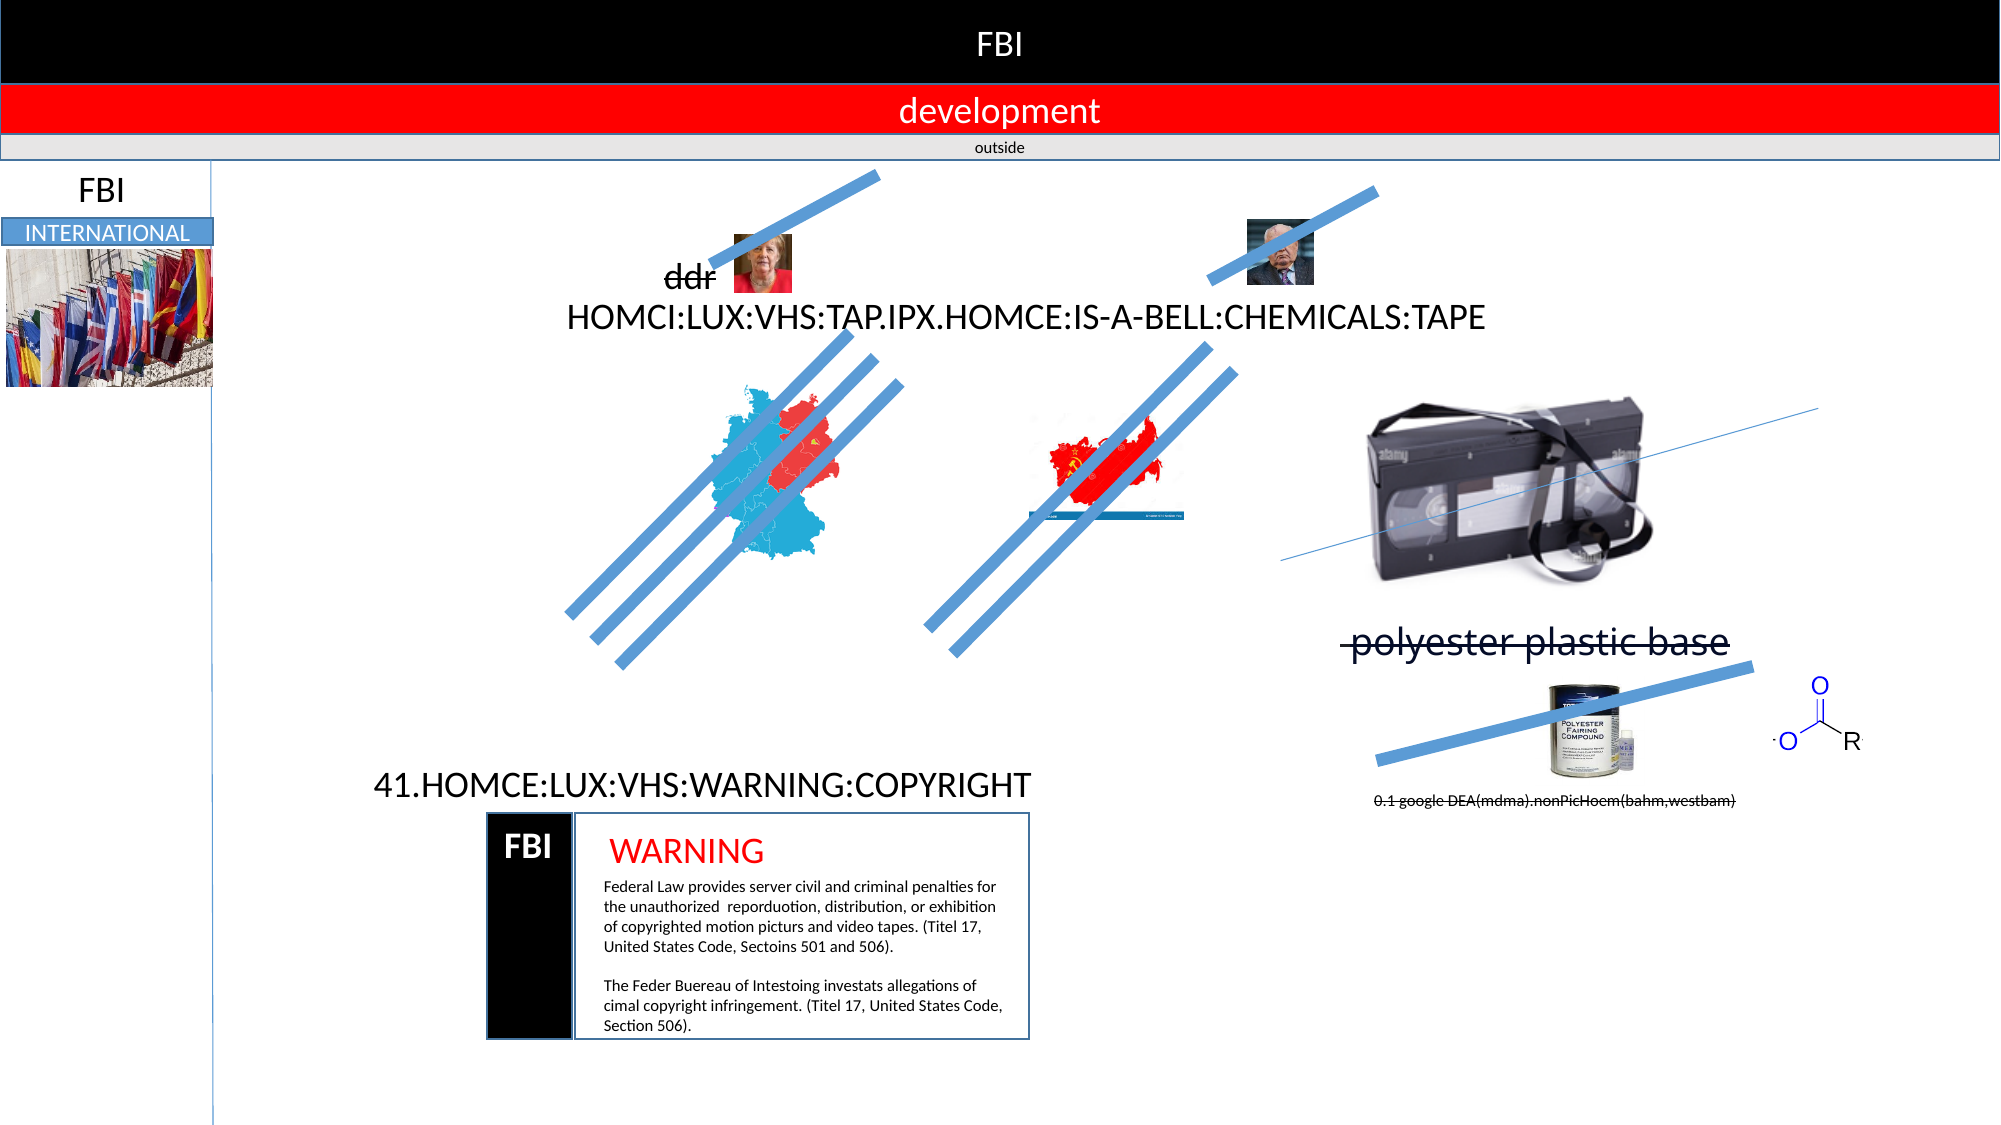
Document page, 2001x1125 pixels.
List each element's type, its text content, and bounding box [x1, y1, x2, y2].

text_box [1209, 190, 1377, 281]
text_box development [0, 83, 2000, 133]
text_box HOMCI:LUX:VHS:TAP.IPX.HOMCE:IS-A-BELL:CHEMICALS:TAPE [552, 284, 1502, 345]
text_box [952, 370, 1235, 655]
picture [1247, 281, 1314, 285]
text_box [618, 382, 901, 667]
picture [1535, 761, 1645, 786]
text_box [574, 813, 1030, 1040]
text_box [210, 159, 214, 1125]
picture [734, 265, 792, 293]
picture [6, 249, 213, 388]
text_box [710, 174, 878, 265]
text_box polyester plastic base [1325, 610, 1745, 671]
picture [1357, 380, 1669, 408]
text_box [1280, 408, 1819, 561]
text_box Federal Law provides server civil and criminal penalties for the unauthorized reporduotion, distribution, or exhibition of copyrighted motion picturs and video tapes. (Titel 17, United States Code, Sectoins 501 and 506). The Feder Buereau of Intestoing investats allegations of cimal copyright infringement. (Titel 17, United States Code, Section 506). [588, 868, 1022, 1043]
text_box 0.1 google DEA(mdma).nonPicHoem(bahm,westbam) [1359, 782, 1752, 817]
text_box [486, 813, 573, 1040]
text_box FBI [0, 0, 2000, 83]
text_box FBI [63, 157, 141, 217]
text_box INTERNATIONAL [1, 217, 210, 246]
picture [1357, 561, 1669, 592]
text_box WARNING [594, 818, 780, 868]
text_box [568, 332, 851, 617]
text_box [1376, 666, 1754, 761]
text_box outside [0, 133, 2000, 161]
text_box 41.HOMCE:LUX:VHS:WARNING:COPYRIGHT [358, 752, 1048, 813]
picture [1773, 671, 1863, 761]
text_box ddr [649, 244, 732, 305]
text_box FBI [489, 814, 568, 874]
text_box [593, 357, 876, 642]
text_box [927, 345, 1210, 629]
